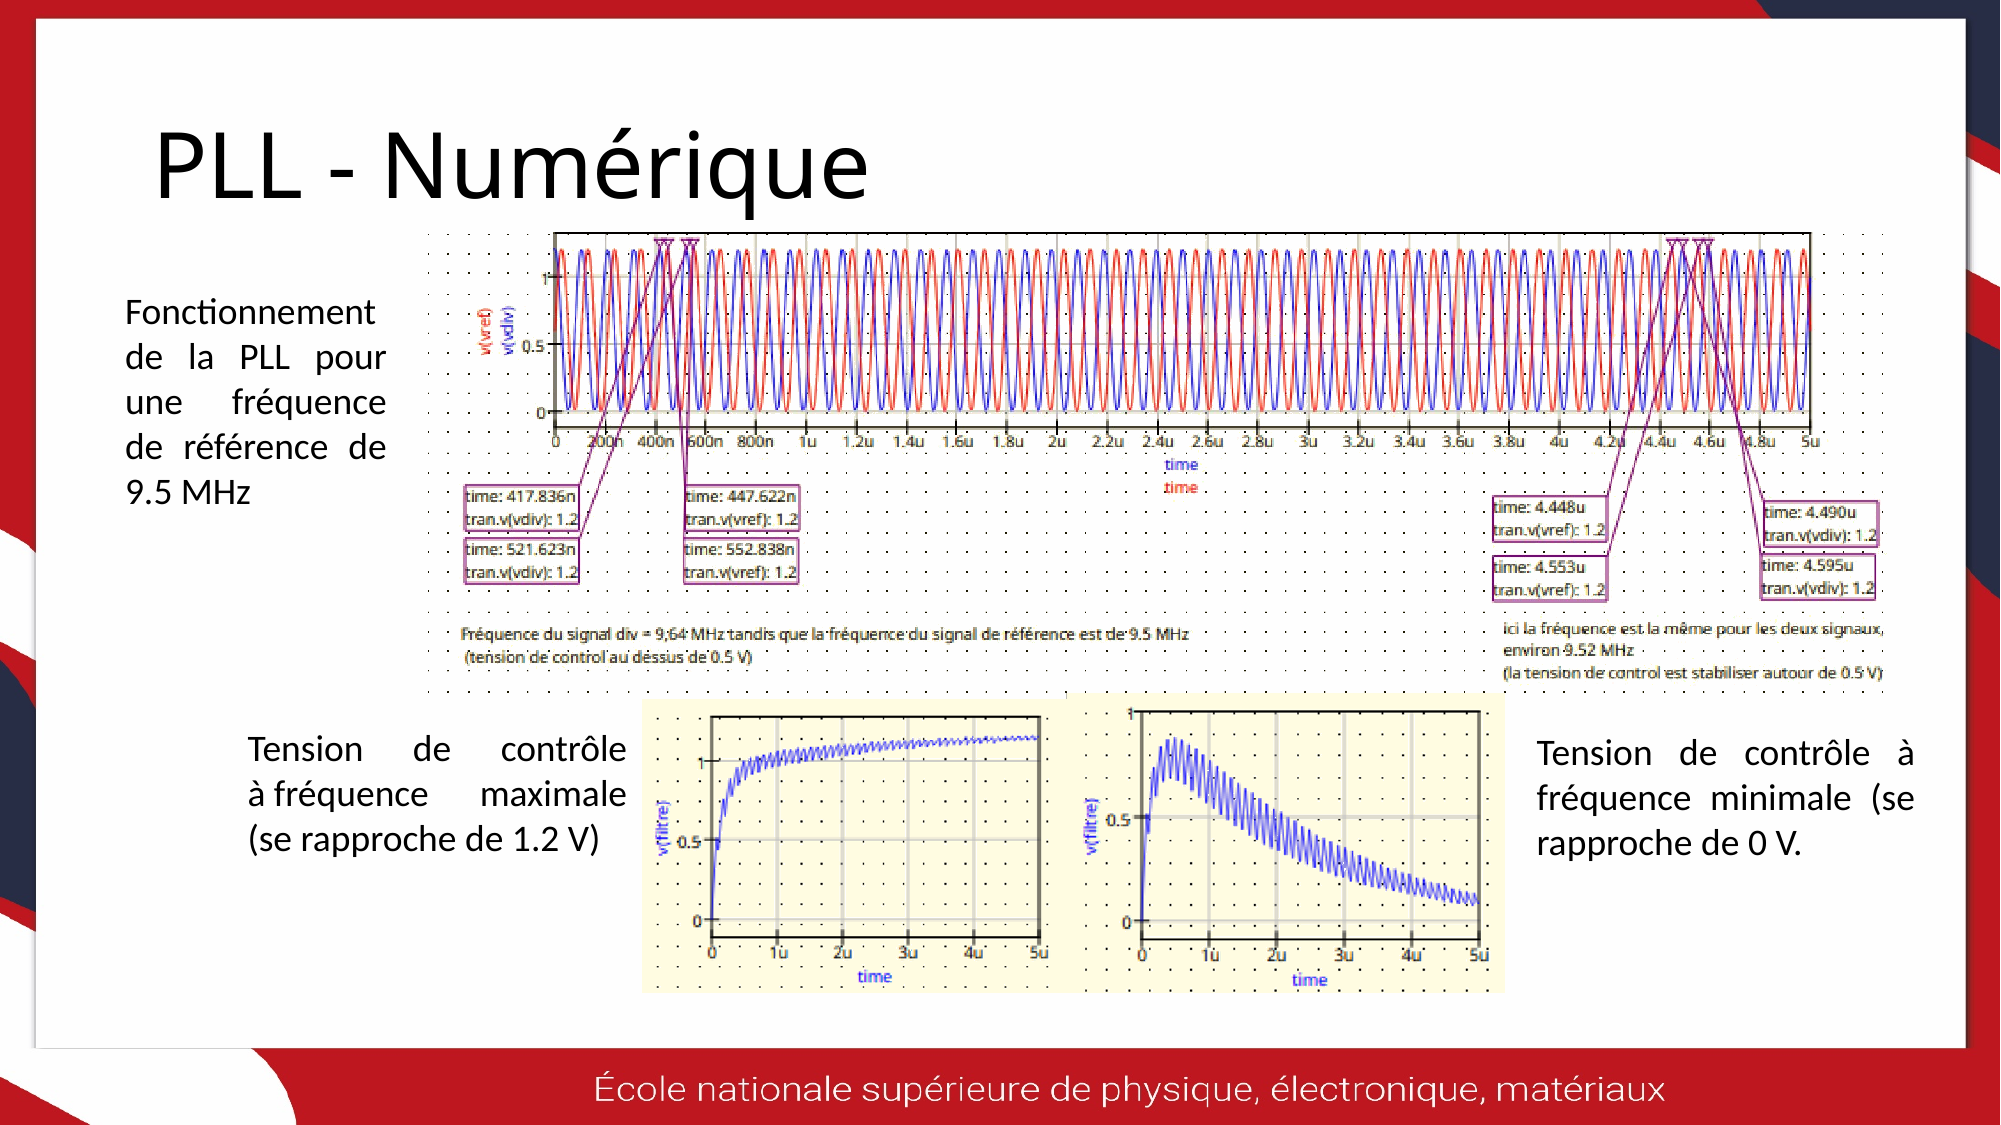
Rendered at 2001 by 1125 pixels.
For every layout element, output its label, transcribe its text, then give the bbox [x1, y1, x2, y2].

slide_number 59 [1412, 1042, 1863, 1103]
text_box Tension de contrôle à fréquence minimale (se rapproche de 0 V. [1521, 720, 1931, 871]
text_box Fonctionnement de la PLL pour une fréquence de référence de 9.5 MHz [110, 279, 403, 520]
text_box Tension de contrôle à fréquence maximale (se rapproche de 1.2 V) [232, 716, 642, 912]
picture [0, 0, 2000, 1125]
title PLL - Numérique [137, 59, 1863, 278]
